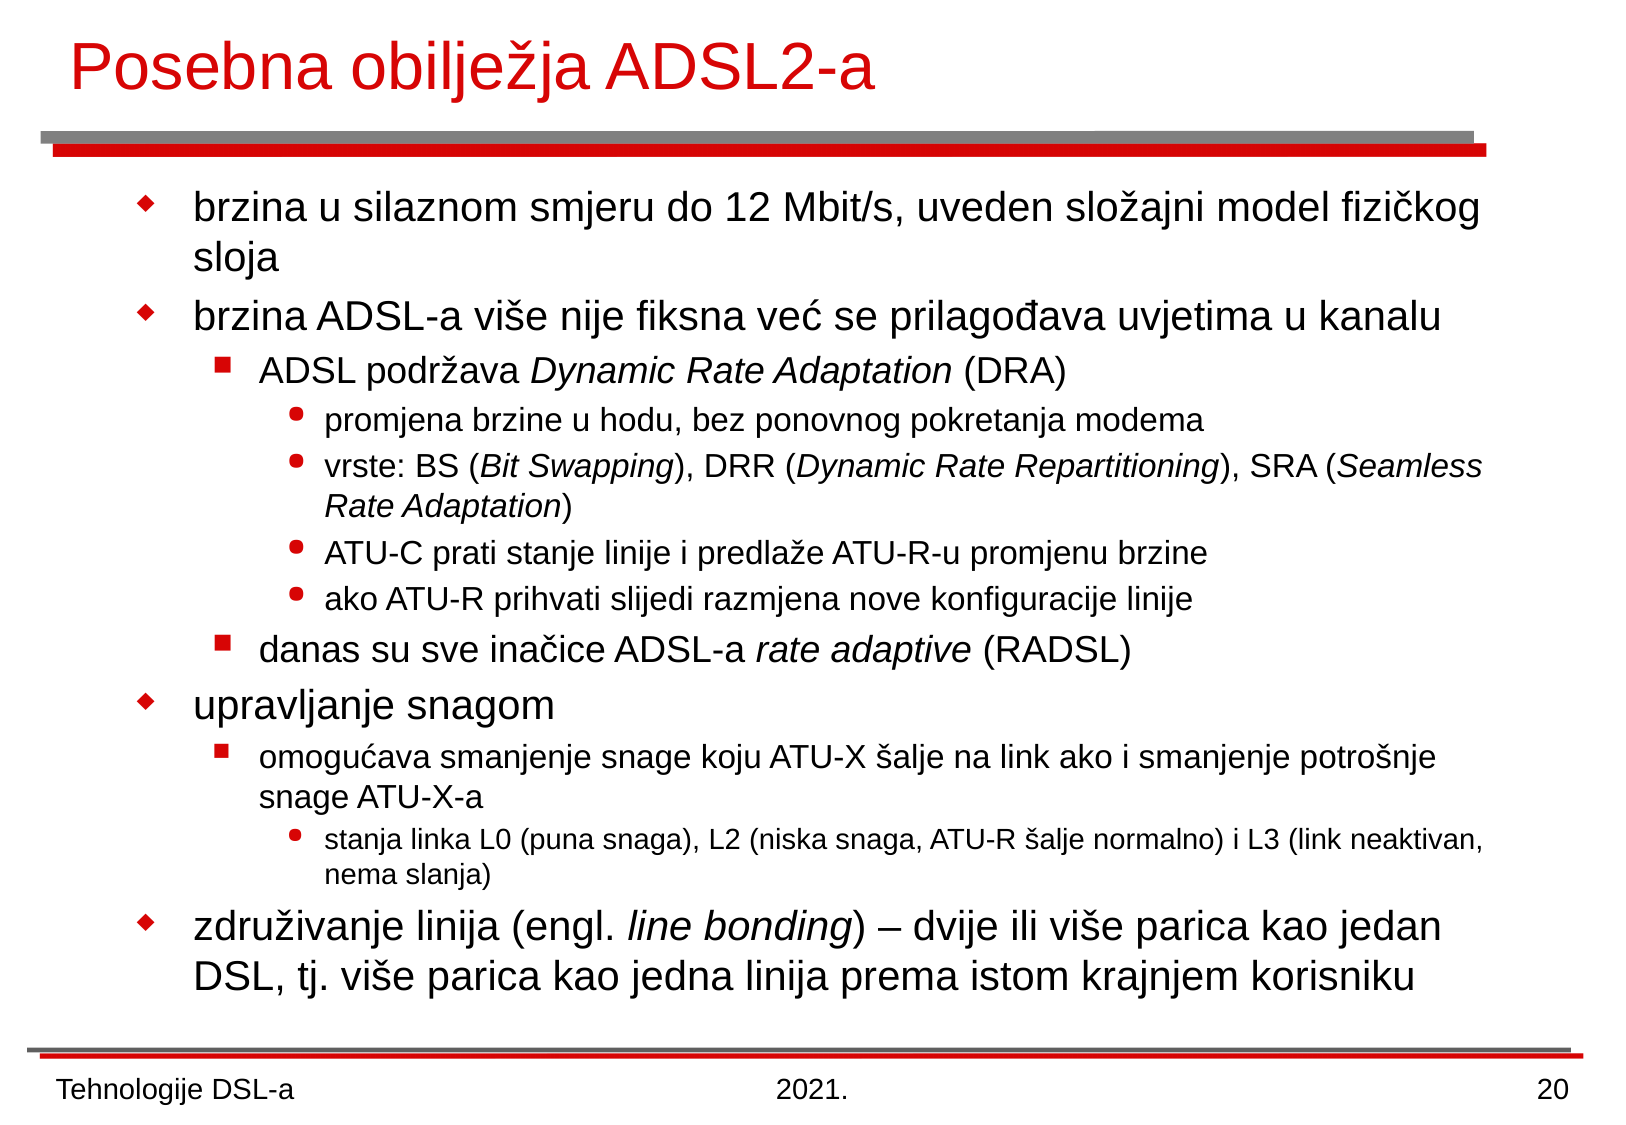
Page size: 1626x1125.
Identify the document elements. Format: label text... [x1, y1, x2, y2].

slide_number 20 [1245, 1062, 1585, 1125]
list brzina u silaznom smjeru do 12 Mbit/s, uveden složajni model fizičkog sloja brzina ADSL-a više nije fiksna već se prilagođava uvjetima u kanalu ADSL podržava Dynamic Rate Adaptation (DRA) promjena brzine u hodu, bez ponovnog pokretanja modema vrste: BS (Bit Swapping), DRR (Dynamic Rate Repartitioning), SRA (Seamless Rate Adaptation) ATU-C prati stanje linije i predlaže ATU-R-u promjenu brzine ako ATU-R prihvati slijedi razmjena nove konfiguracije linije danas su sve inačice ADSL-a rate adaptive (RADSL) upravljanje snagom omogućava smanjenje snage koju ATU-X šalje na link ako i smanjenje potrošnje snage ATU-X-a stanja linka L0 (puna snaga), L2 (niska snaga, ATU-R šalje normalno) i L3 (link neaktivan, nema slanja) združivanje linija (engl. line bonding) – dvije ili više parica kao jedan DSL, tj. više parica kao jedna linija prema istom krajnjem korisniku [121, 172, 1510, 551]
footer Tehnologije DSL-a [40, 1062, 556, 1125]
title Posebna obilježja ADSL2-a [53, 0, 1436, 126]
slide_number 2021. [642, 1062, 982, 1125]
